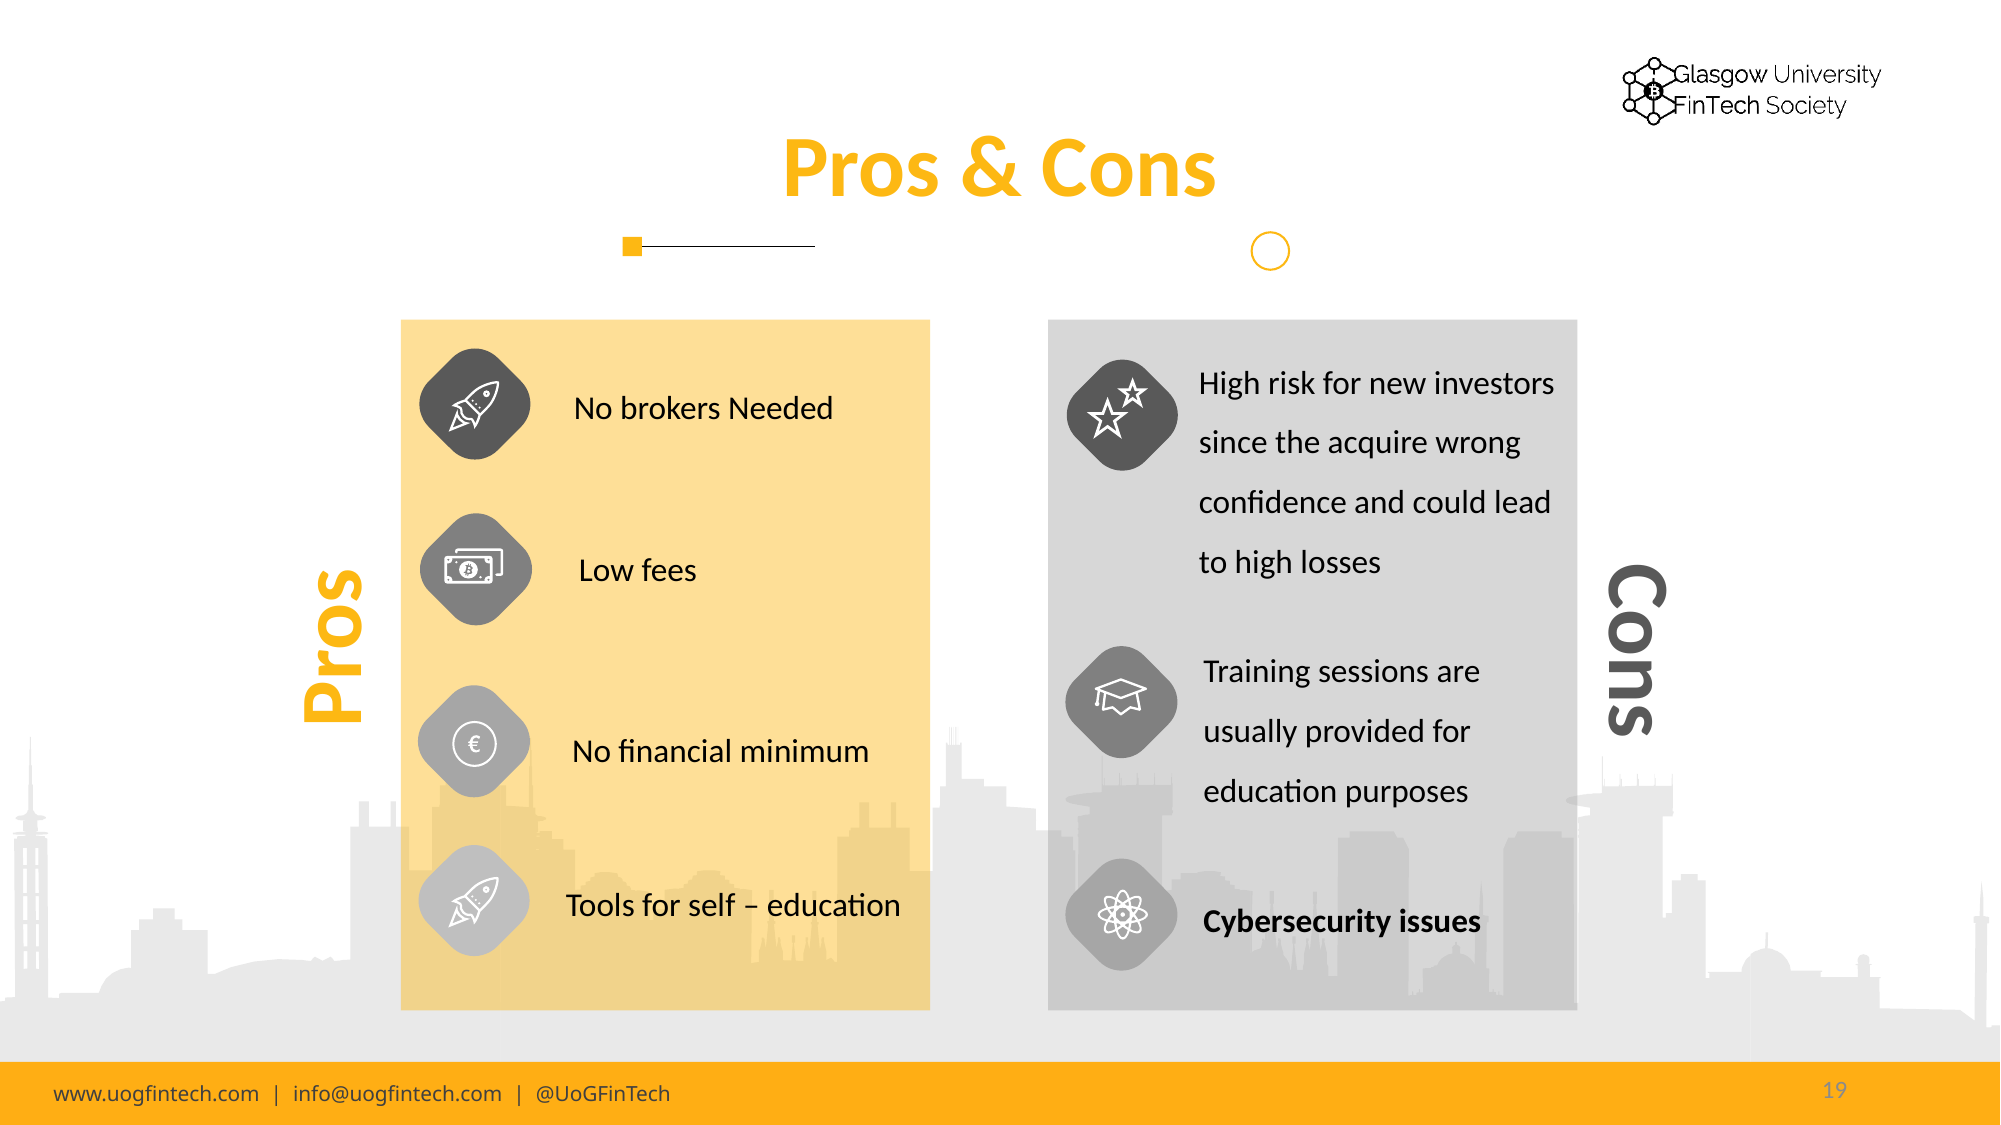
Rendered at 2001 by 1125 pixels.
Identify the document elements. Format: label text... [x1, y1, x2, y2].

picture [1618, 39, 1886, 143]
text_box [1250, 231, 1291, 271]
text_box Pros [268, 282, 398, 1014]
text_box Cons [1573, 285, 1703, 1017]
slide_number 19 [1412, 1074, 1863, 1103]
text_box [1048, 319, 1582, 1011]
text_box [400, 319, 941, 1011]
title Pros & Cons [137, 59, 1863, 278]
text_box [622, 236, 816, 257]
